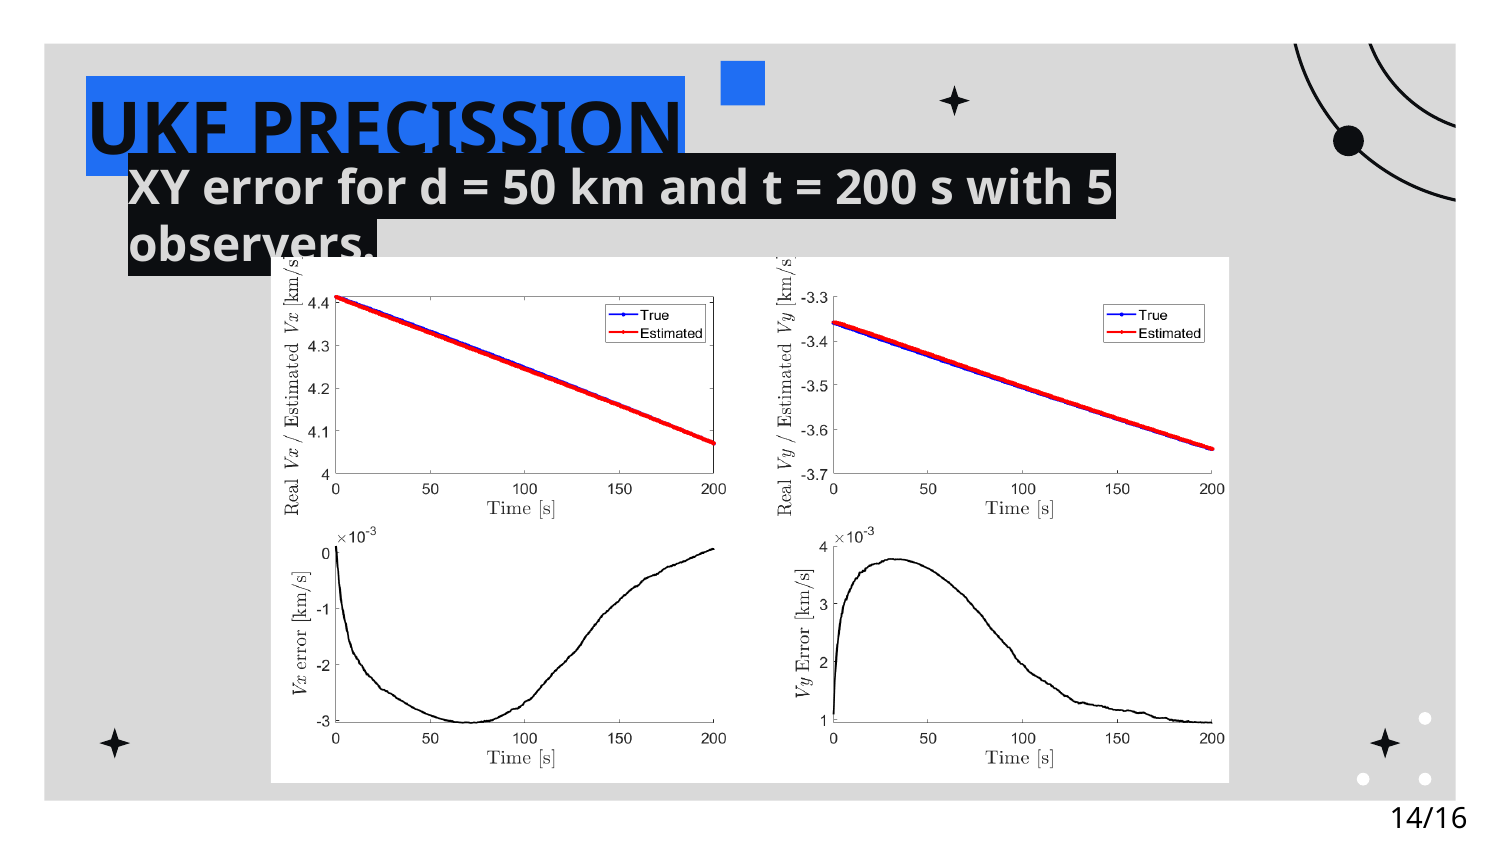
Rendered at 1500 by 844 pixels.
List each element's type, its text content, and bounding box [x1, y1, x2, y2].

text_box [720, 60, 765, 106]
title UKF PRECISSION [71, 66, 732, 276]
picture [270, 257, 1230, 783]
title XY error for d = 50 km and t = 200 s with 5 observers. [113, 170, 1350, 258]
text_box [1356, 711, 1432, 786]
text_box 14/16 [1374, 792, 1500, 843]
